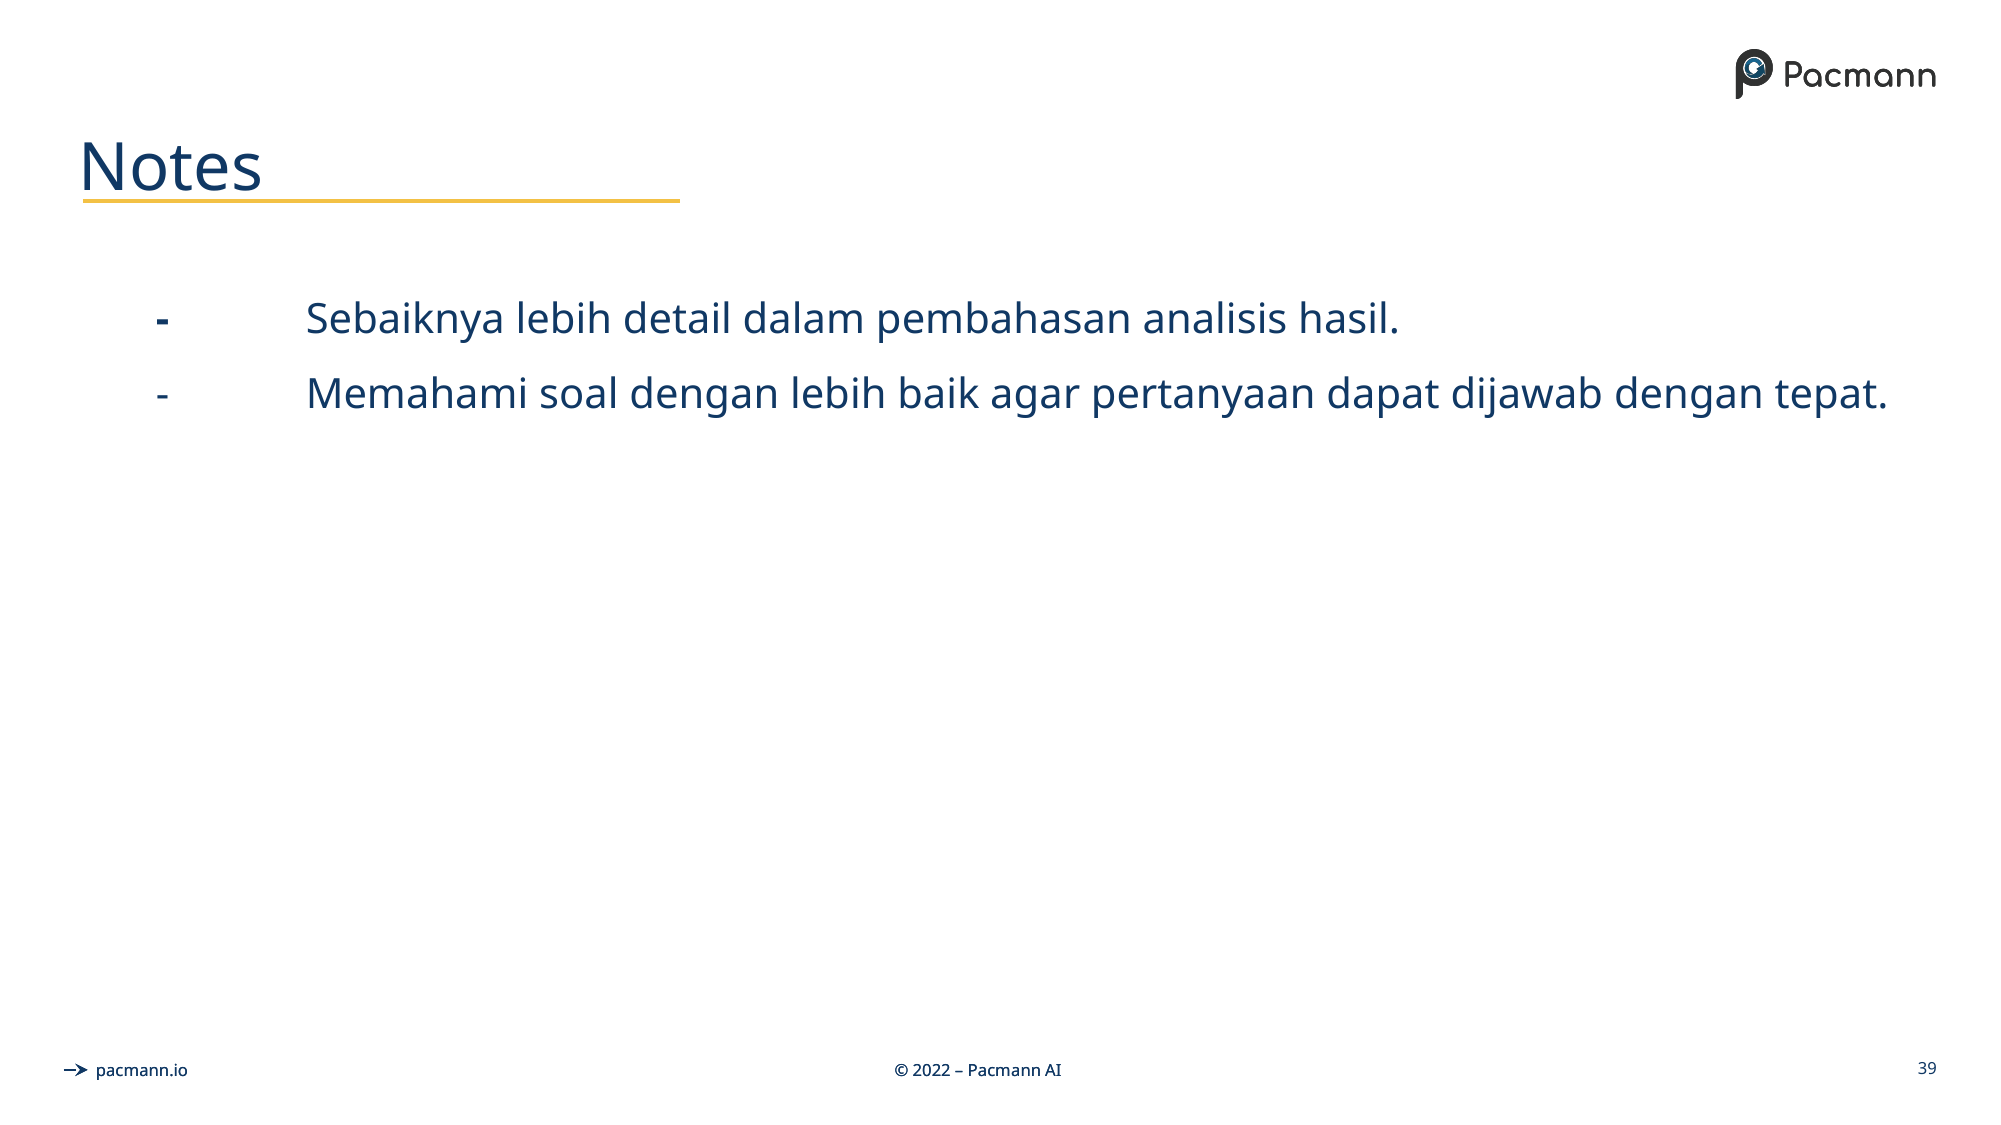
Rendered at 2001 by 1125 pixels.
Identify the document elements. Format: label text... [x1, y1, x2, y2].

text_box - Sebaiknya lebih detail dalam pembahasan analisis hasil. - Memahami soal dengan lebih baik agar pertanyaan dapat dijawab dengan tepat. [65, 259, 1934, 425]
title Notes [63, 59, 1935, 278]
picture [1707, 36, 1966, 112]
